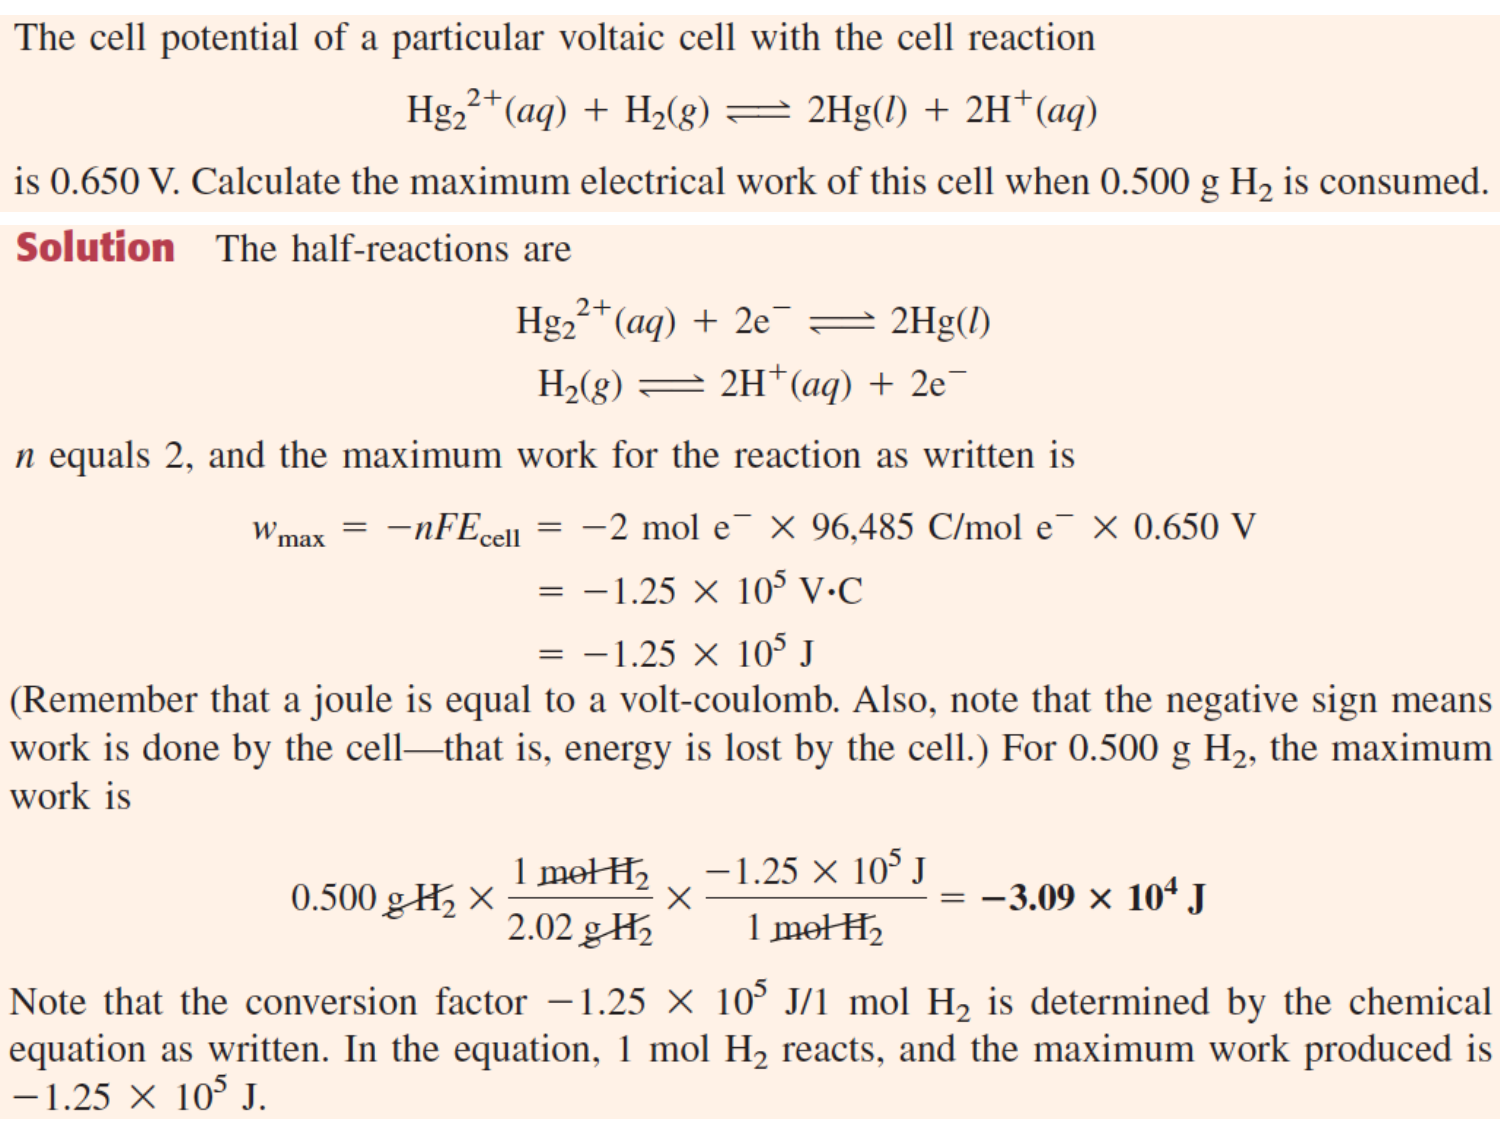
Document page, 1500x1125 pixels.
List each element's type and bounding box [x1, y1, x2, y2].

text_box [0, 225, 1500, 1119]
picture [0, 15, 1500, 212]
